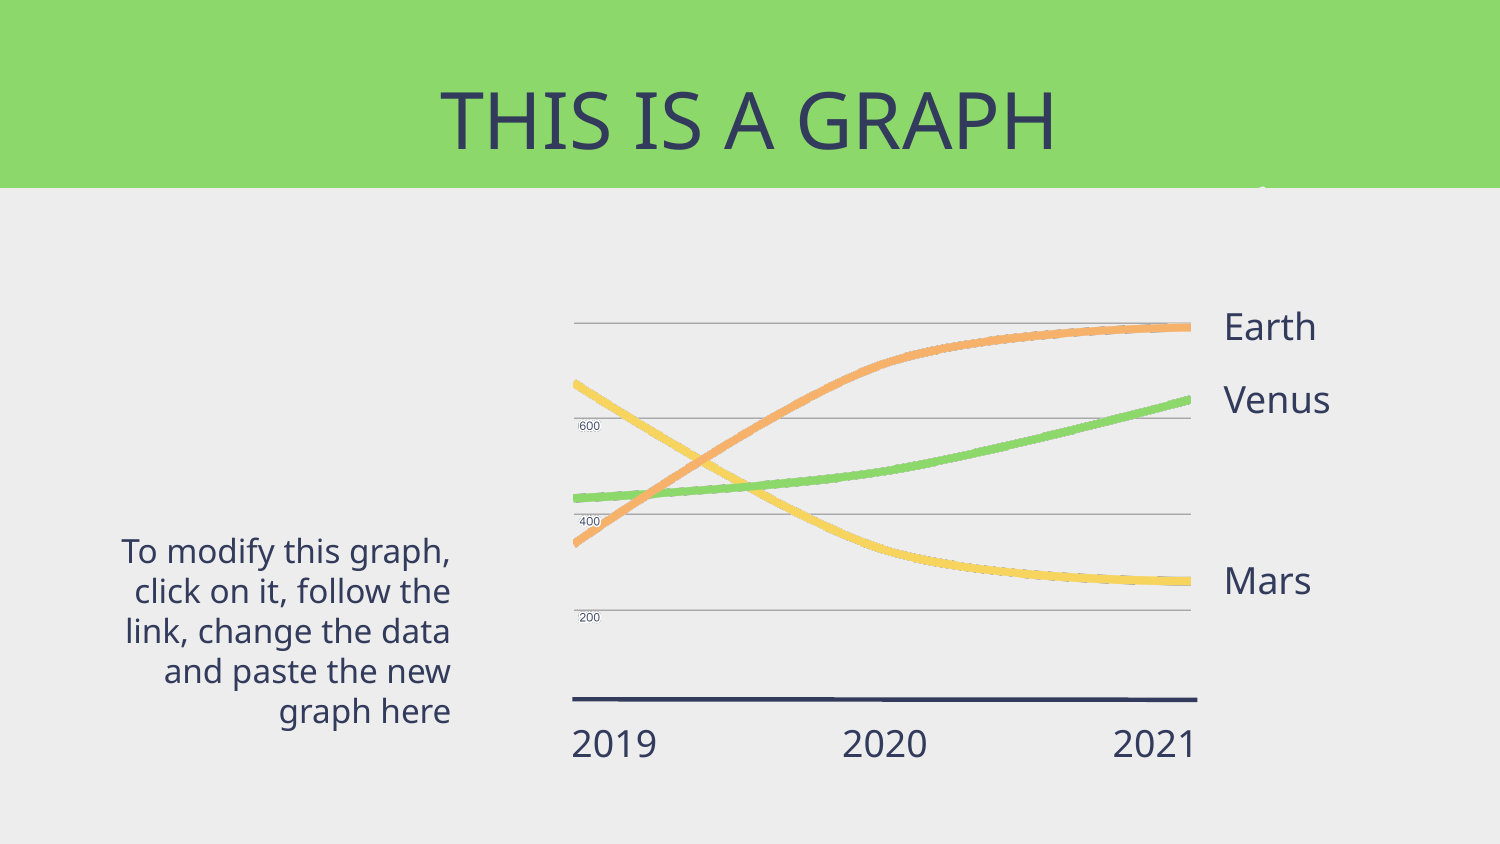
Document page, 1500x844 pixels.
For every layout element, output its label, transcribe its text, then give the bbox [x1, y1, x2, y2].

text_box Venus [1208, 367, 1407, 430]
text_box Mars [1208, 549, 1407, 612]
text_box 2019 [556, 711, 682, 774]
title THIS IS A GRAPH [116, 55, 1383, 172]
text_box To modify this graph, click on it, follow the link, change the data and paste the new graph here [106, 513, 467, 747]
text_box 2021 [1088, 711, 1214, 774]
picture [572, 322, 1192, 706]
text_box 2020 [822, 714, 948, 774]
text_box Earth [1208, 294, 1407, 357]
